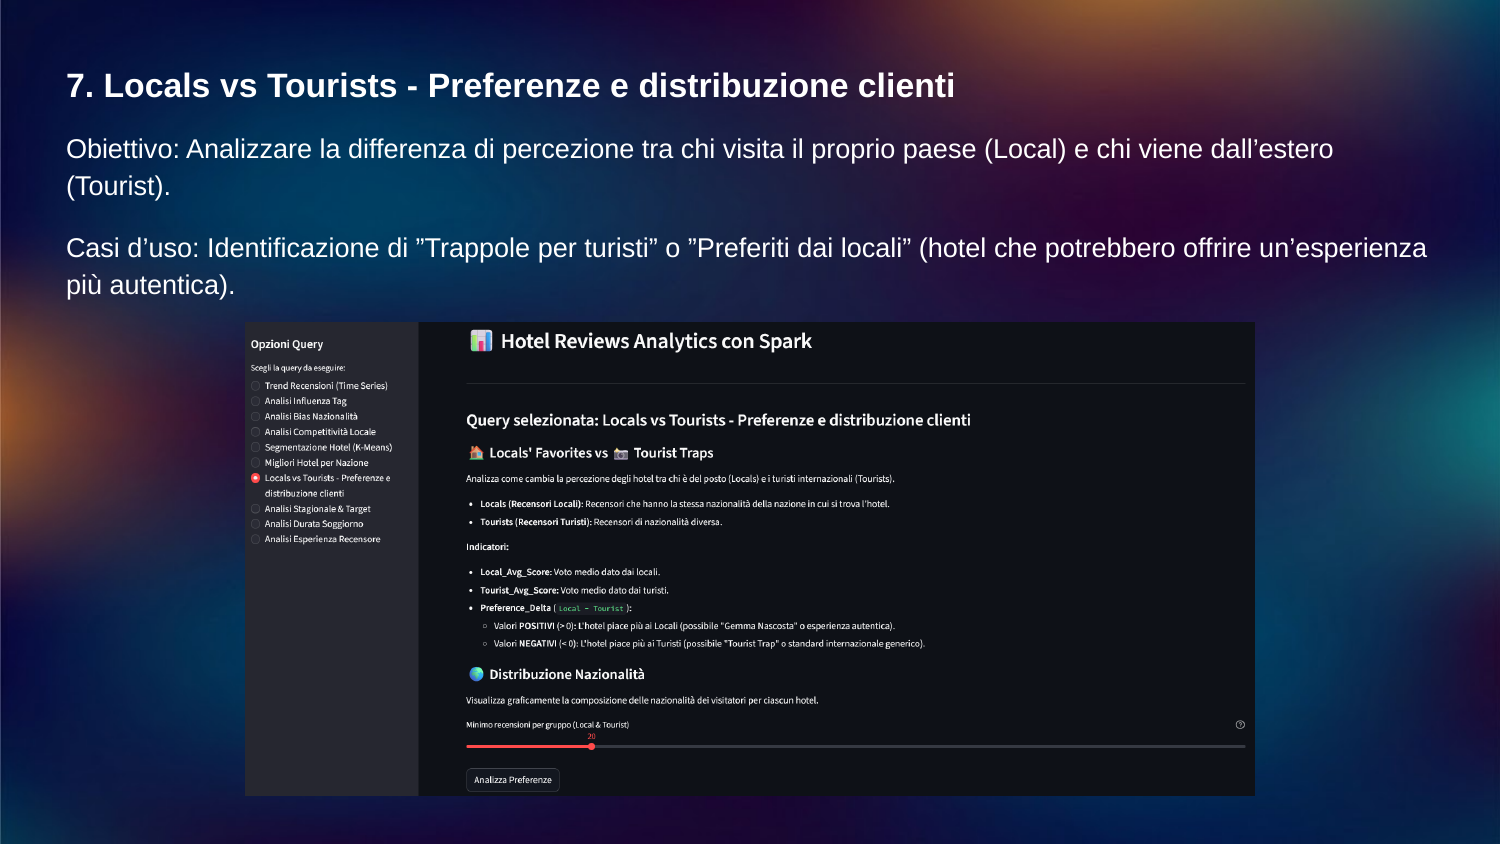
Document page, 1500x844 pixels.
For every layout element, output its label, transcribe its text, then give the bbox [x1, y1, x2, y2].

title 7. Locals vs Tourists - Preferenze e distribuzione clienti [51, 48, 1449, 111]
picture [0, 0, 1500, 844]
list Obiettivo: Analizzare la differenza di percezione tra chi visita il proprio paese (Local) e chi viene dall’estero (Tourist). Casi d’uso: Identificazione di ”Trappole per turisti” o ”Preferiti dai locali” (hotel che potrebbero offrire un’esperienza più autentica). [51, 111, 1449, 672]
